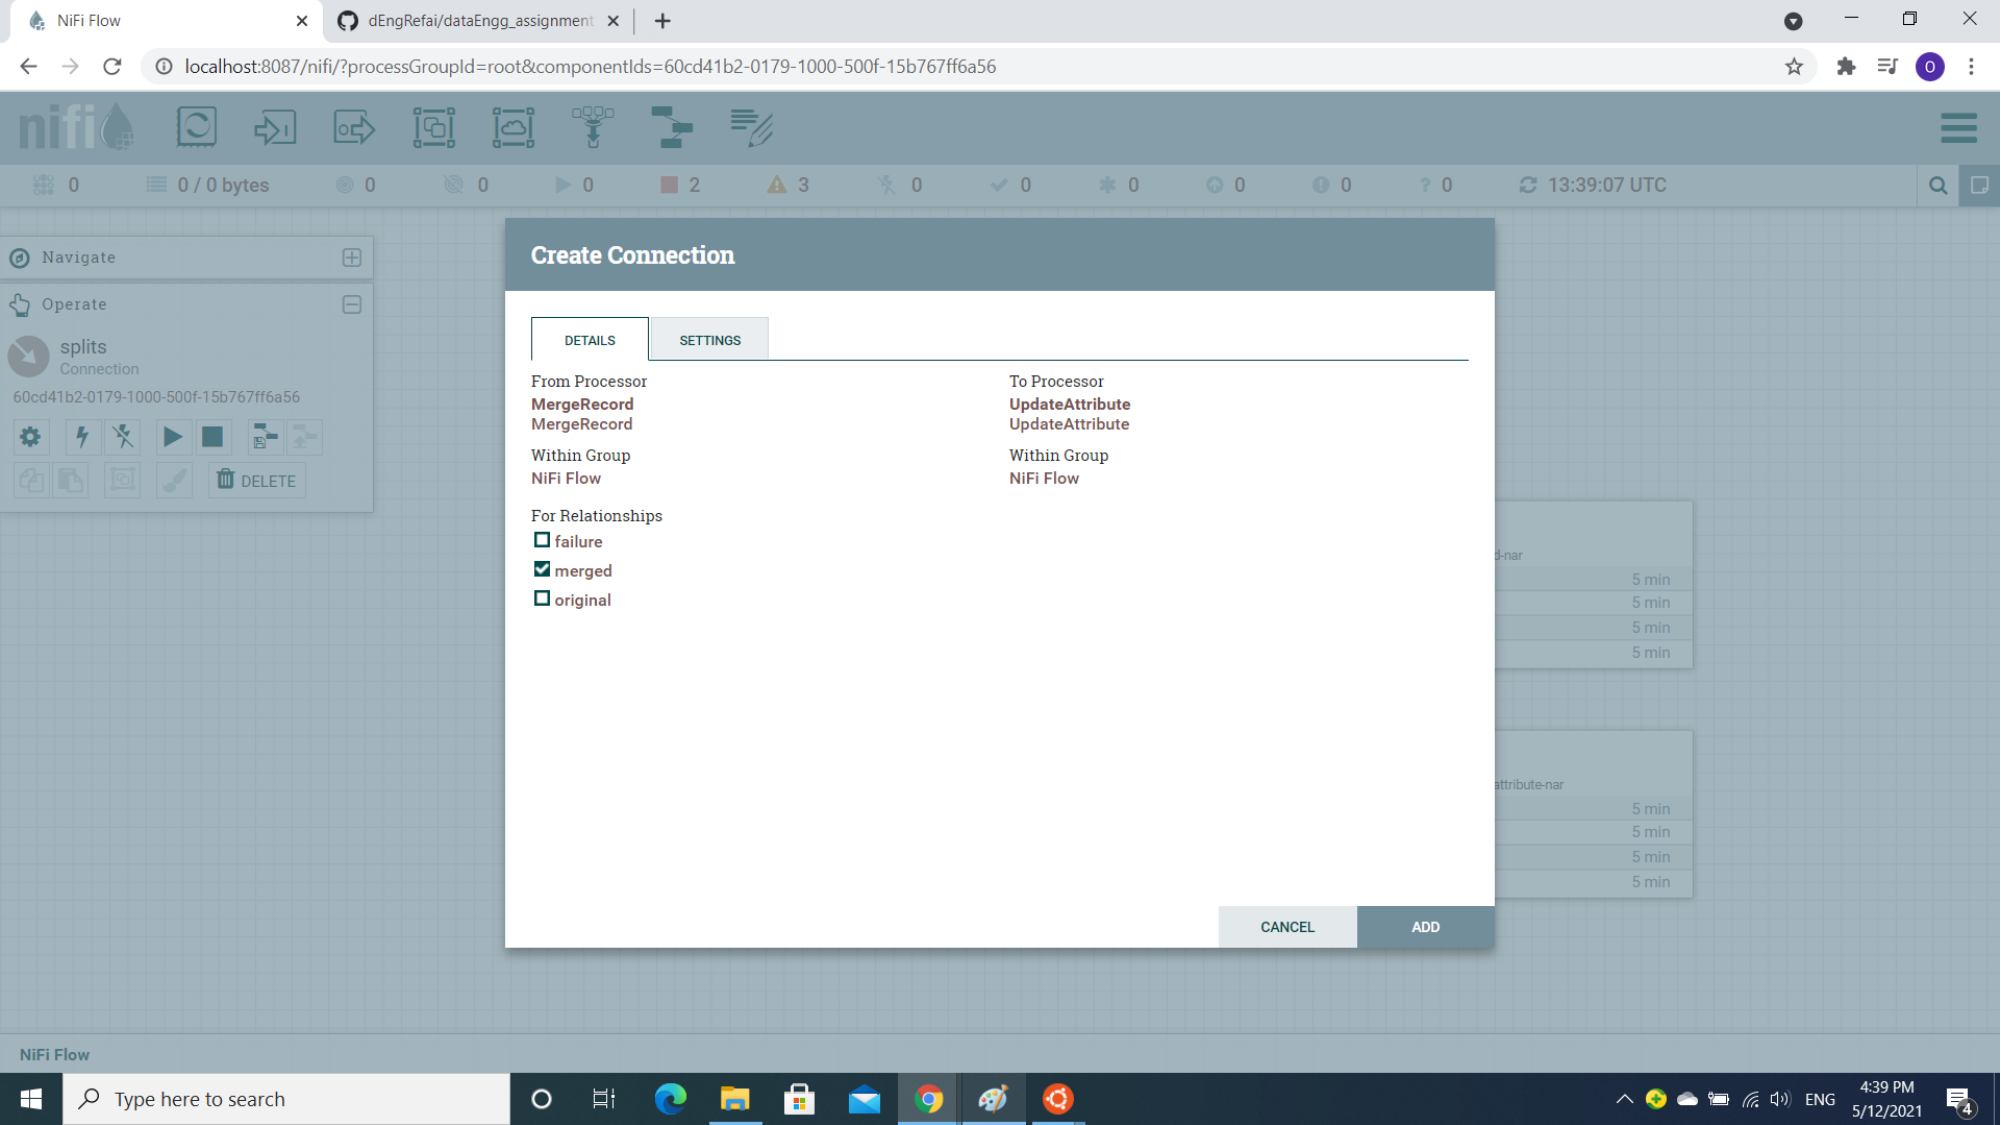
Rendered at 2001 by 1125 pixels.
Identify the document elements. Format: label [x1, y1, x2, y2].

list [0, 0, 2000, 1125]
